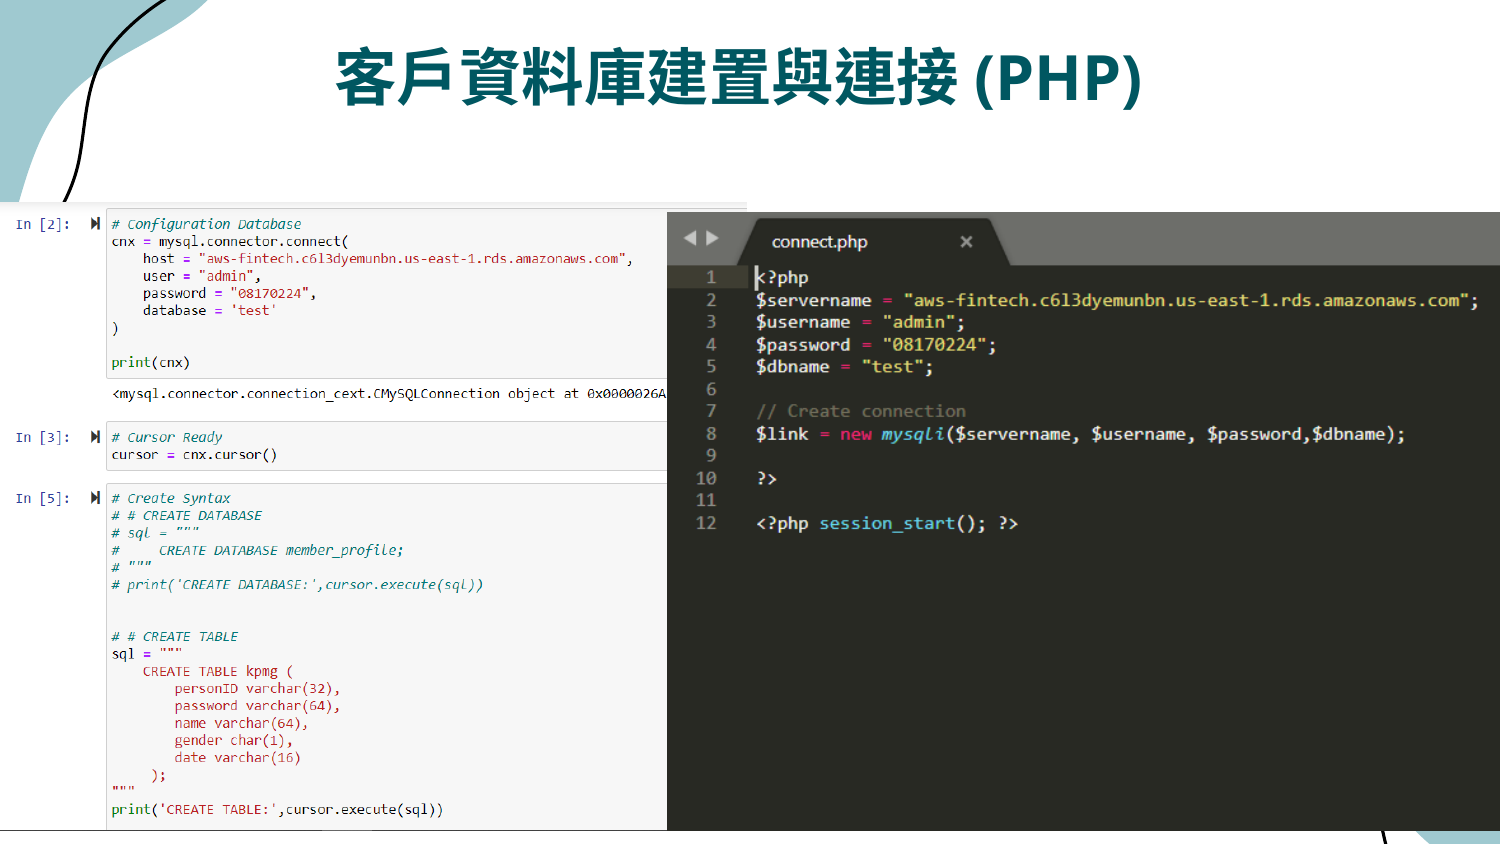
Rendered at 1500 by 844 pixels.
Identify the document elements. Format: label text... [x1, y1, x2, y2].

text_box [44, 0, 240, 200]
text_box [0, 0, 162, 200]
text_box [1425, 837, 1500, 844]
picture [0, 202, 1500, 831]
title 客戶資料庫建置與連接(PHP) [126, 23, 1371, 118]
text_box [1384, 839, 1425, 844]
